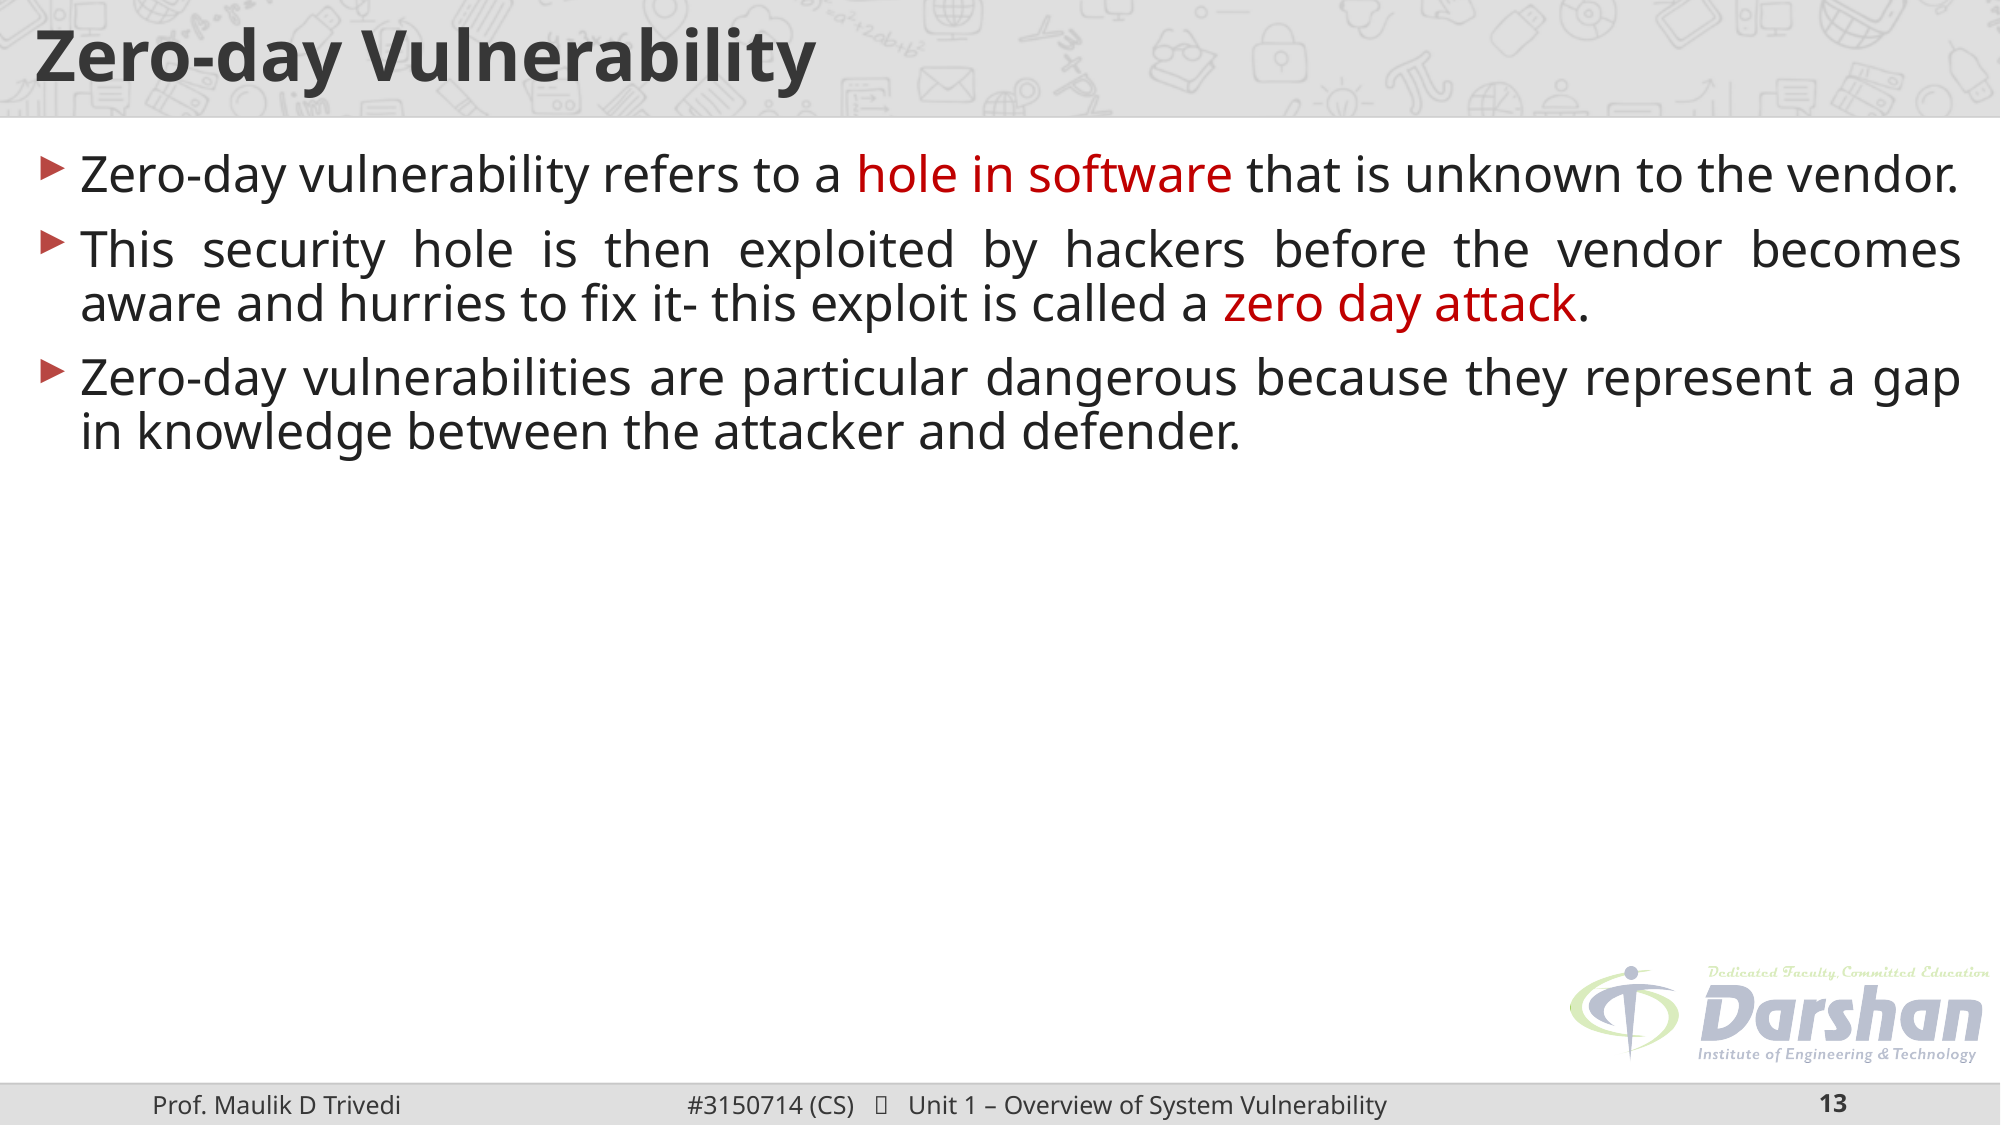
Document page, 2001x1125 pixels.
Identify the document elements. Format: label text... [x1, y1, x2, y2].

title Zero-day Vulnerability [0, 0, 2000, 117]
list Zero-day vulnerability refers to a hole in software that is unknown to the vendor. This security hole is then exploited by hackers before the vendor becomes aware and hurries to fix it- this exploit is called a zero day attack. Zero-day vulnerabilities are particular dangerous because they represent a gap in knowledge between the attacker and defender. [21, 141, 1979, 1059]
